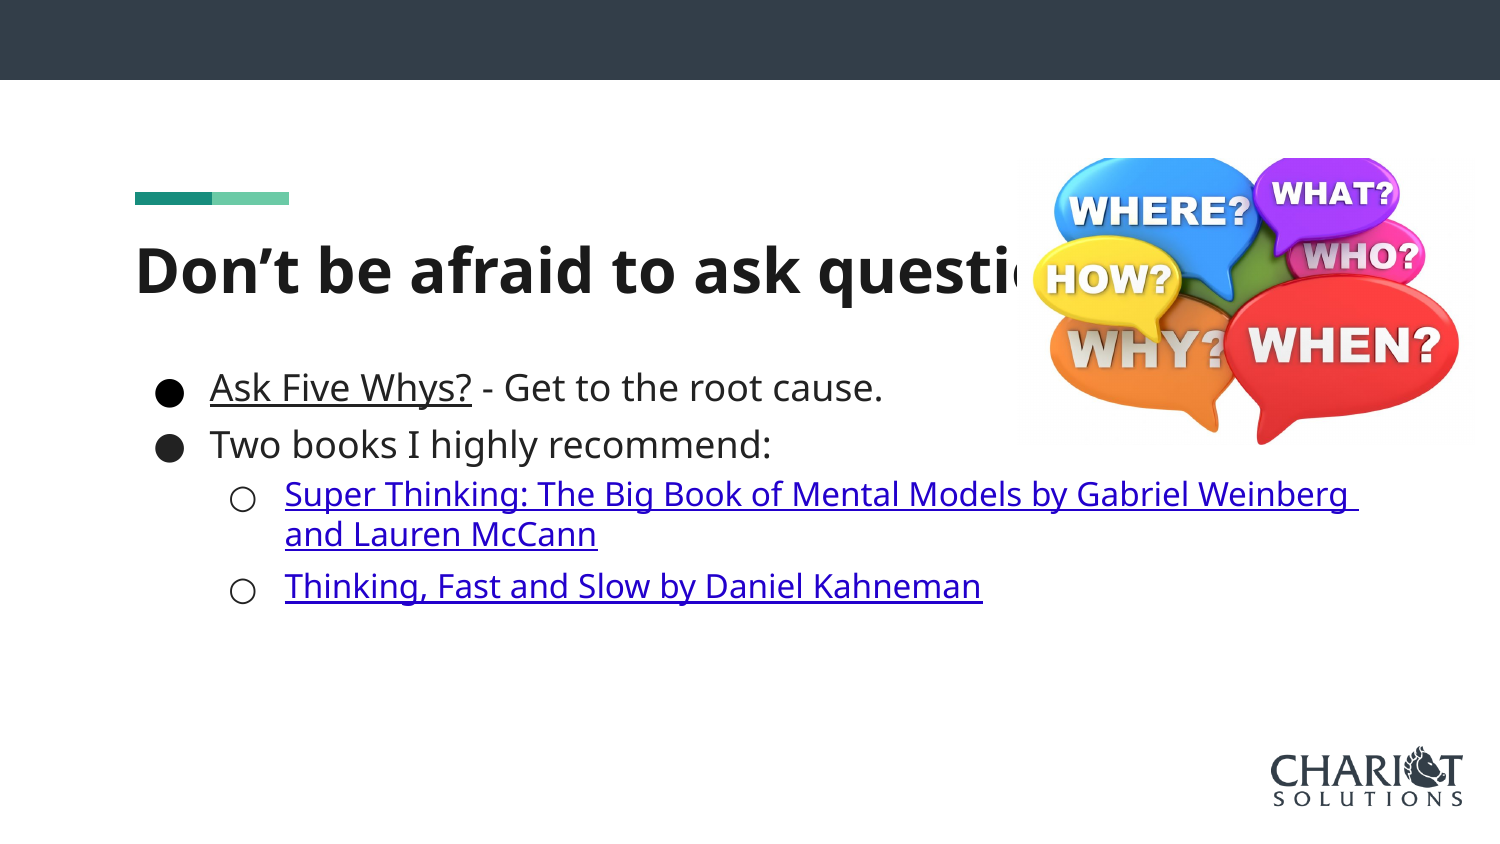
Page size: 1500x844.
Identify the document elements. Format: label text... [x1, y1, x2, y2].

picture [1016, 158, 1476, 445]
picture [1271, 745, 1463, 807]
title Don’t be afraid to ask questions! [119, 216, 1011, 305]
list Ask Five Whys? - Get to the root cause. Two books I highly recommend: Super Thinking: The Big Book of Mental Models by Gabriel Weinberg and Lauren McCann Thinking, Fast and Slow by Daniel Kahneman [119, 341, 1381, 712]
